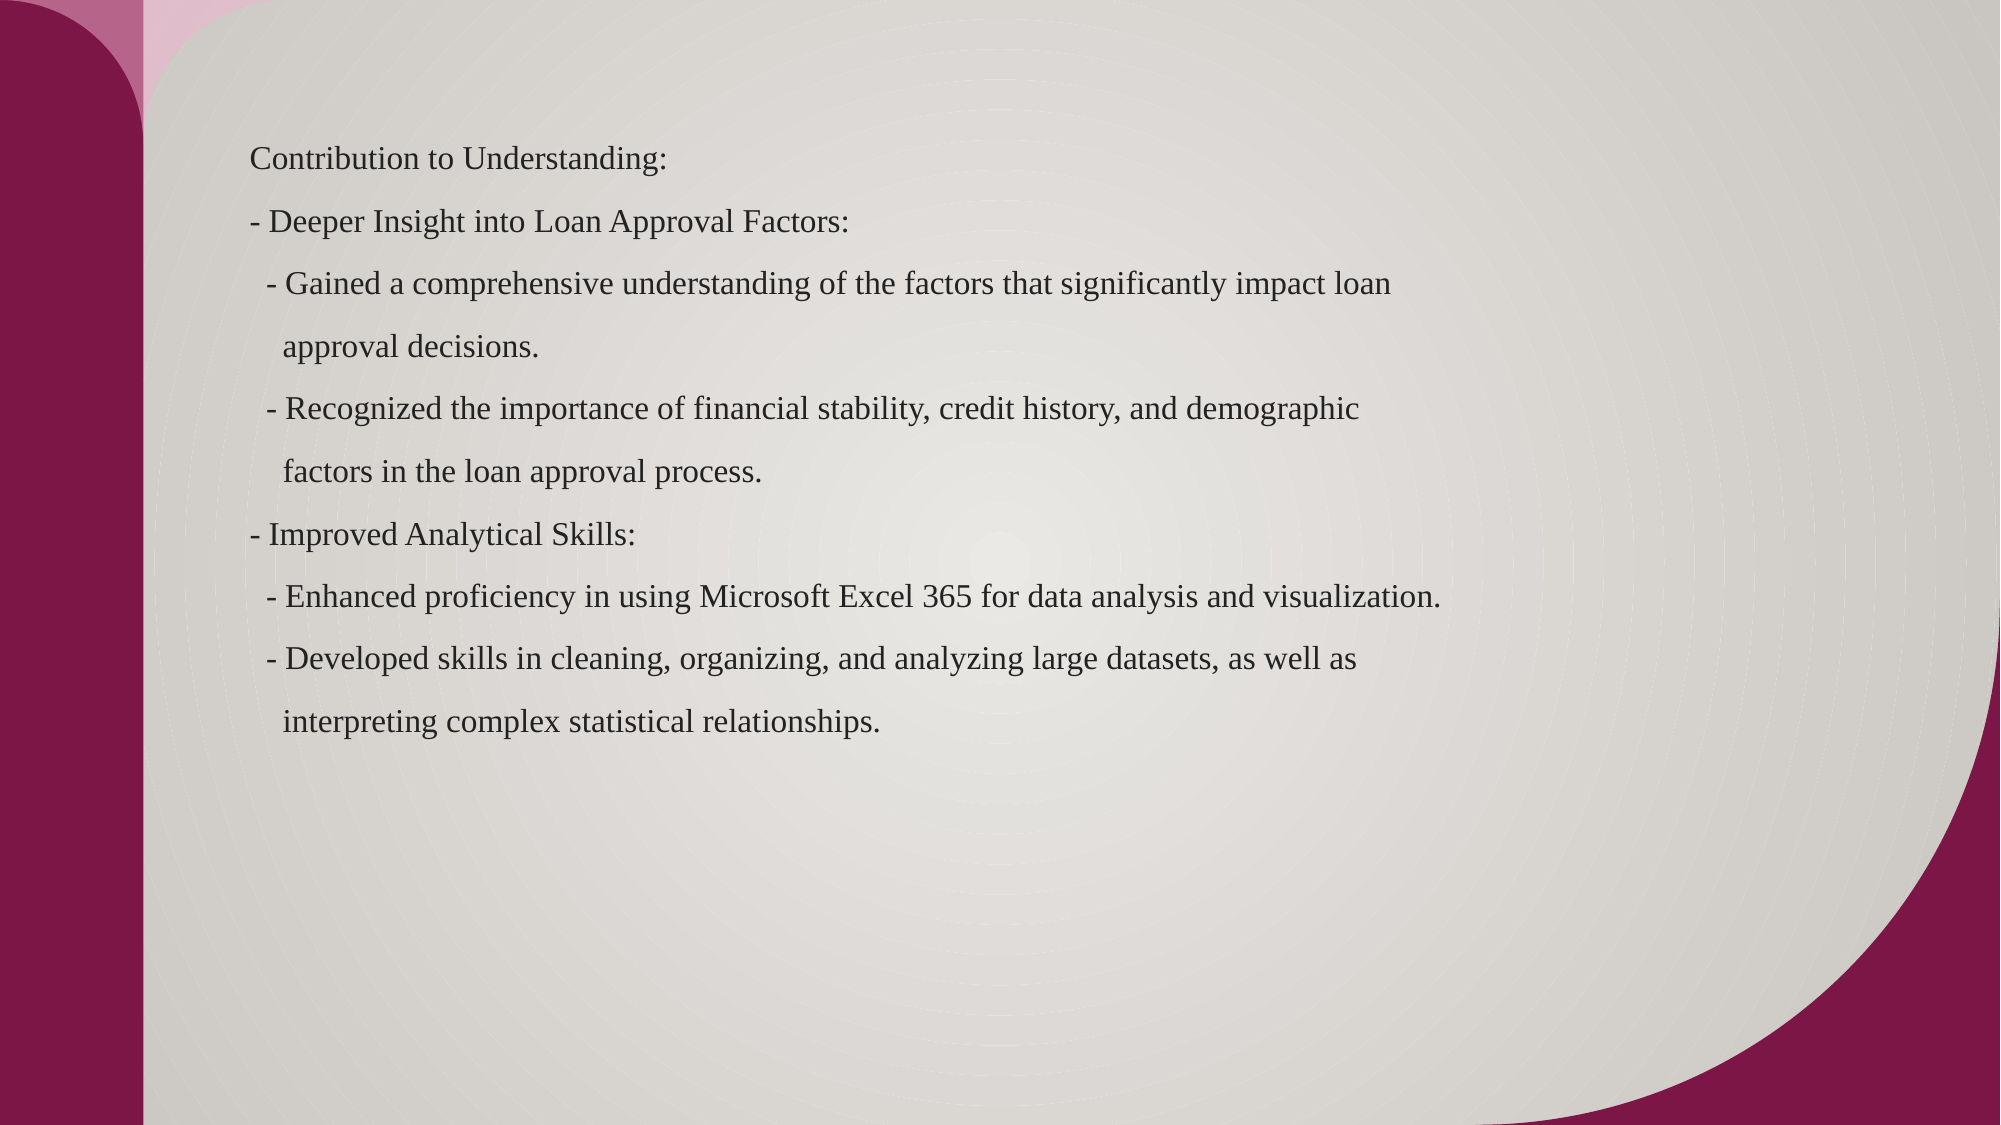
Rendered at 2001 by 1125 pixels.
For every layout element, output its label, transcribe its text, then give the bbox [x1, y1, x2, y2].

text_box Contribution to Understanding: - Deeper Insight into Loan Approval Factors: - Gained a comprehensive understanding of the factors that significantly impact loan approval decisions. - Recognized the importance of financial stability, credit history, and demographic factors in the loan approval process. - Improved Analytical Skills: - Enhanced proficiency in using Microsoft Excel 365 for data analysis and visualization. - Developed skills in cleaning, organizing, and analyzing large datasets, as well as interpreting complex statistical relationships. [234, 122, 1716, 1043]
